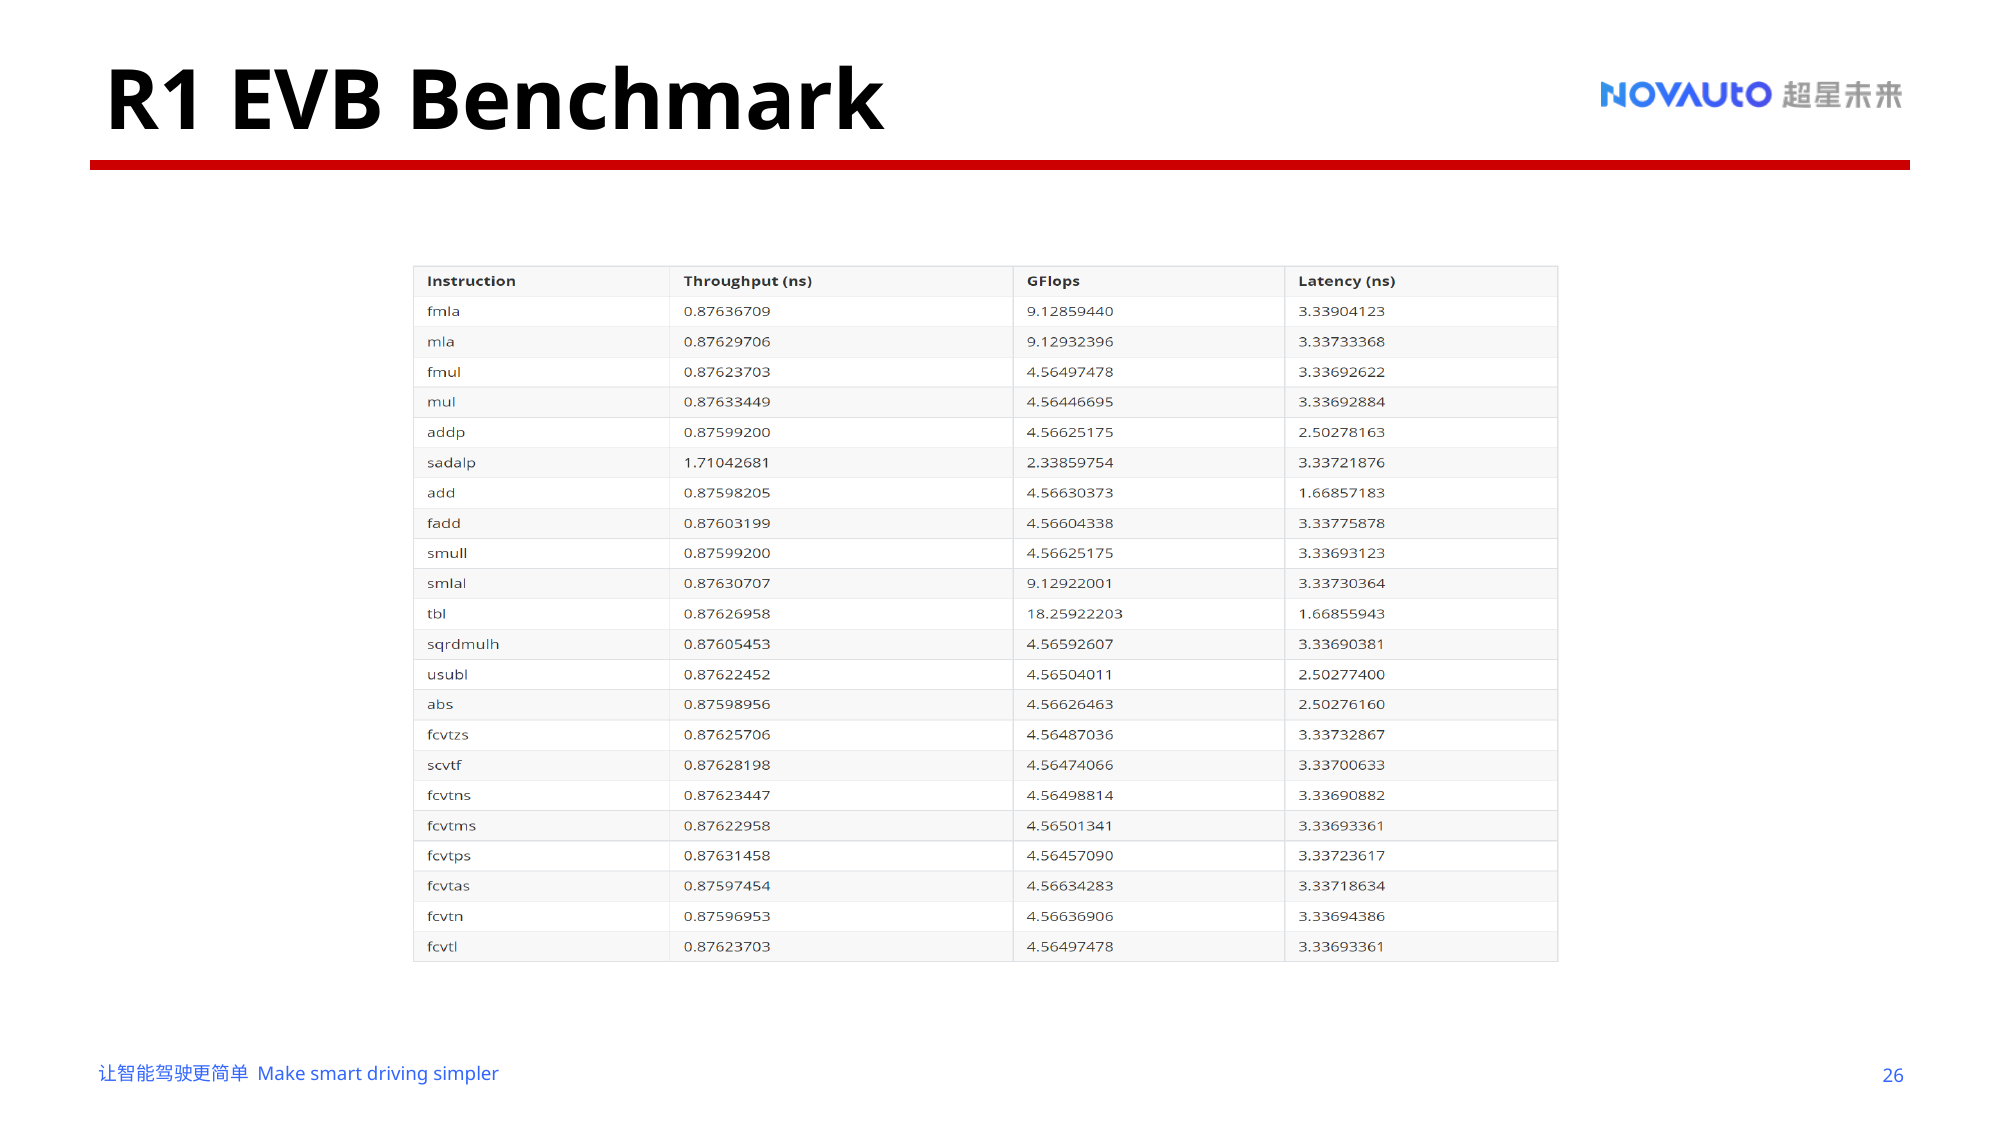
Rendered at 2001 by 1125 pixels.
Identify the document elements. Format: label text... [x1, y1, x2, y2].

picture [1601, 81, 1902, 108]
text_box R1 EVB Benchmark [89, 38, 1174, 154]
picture [403, 260, 1568, 969]
